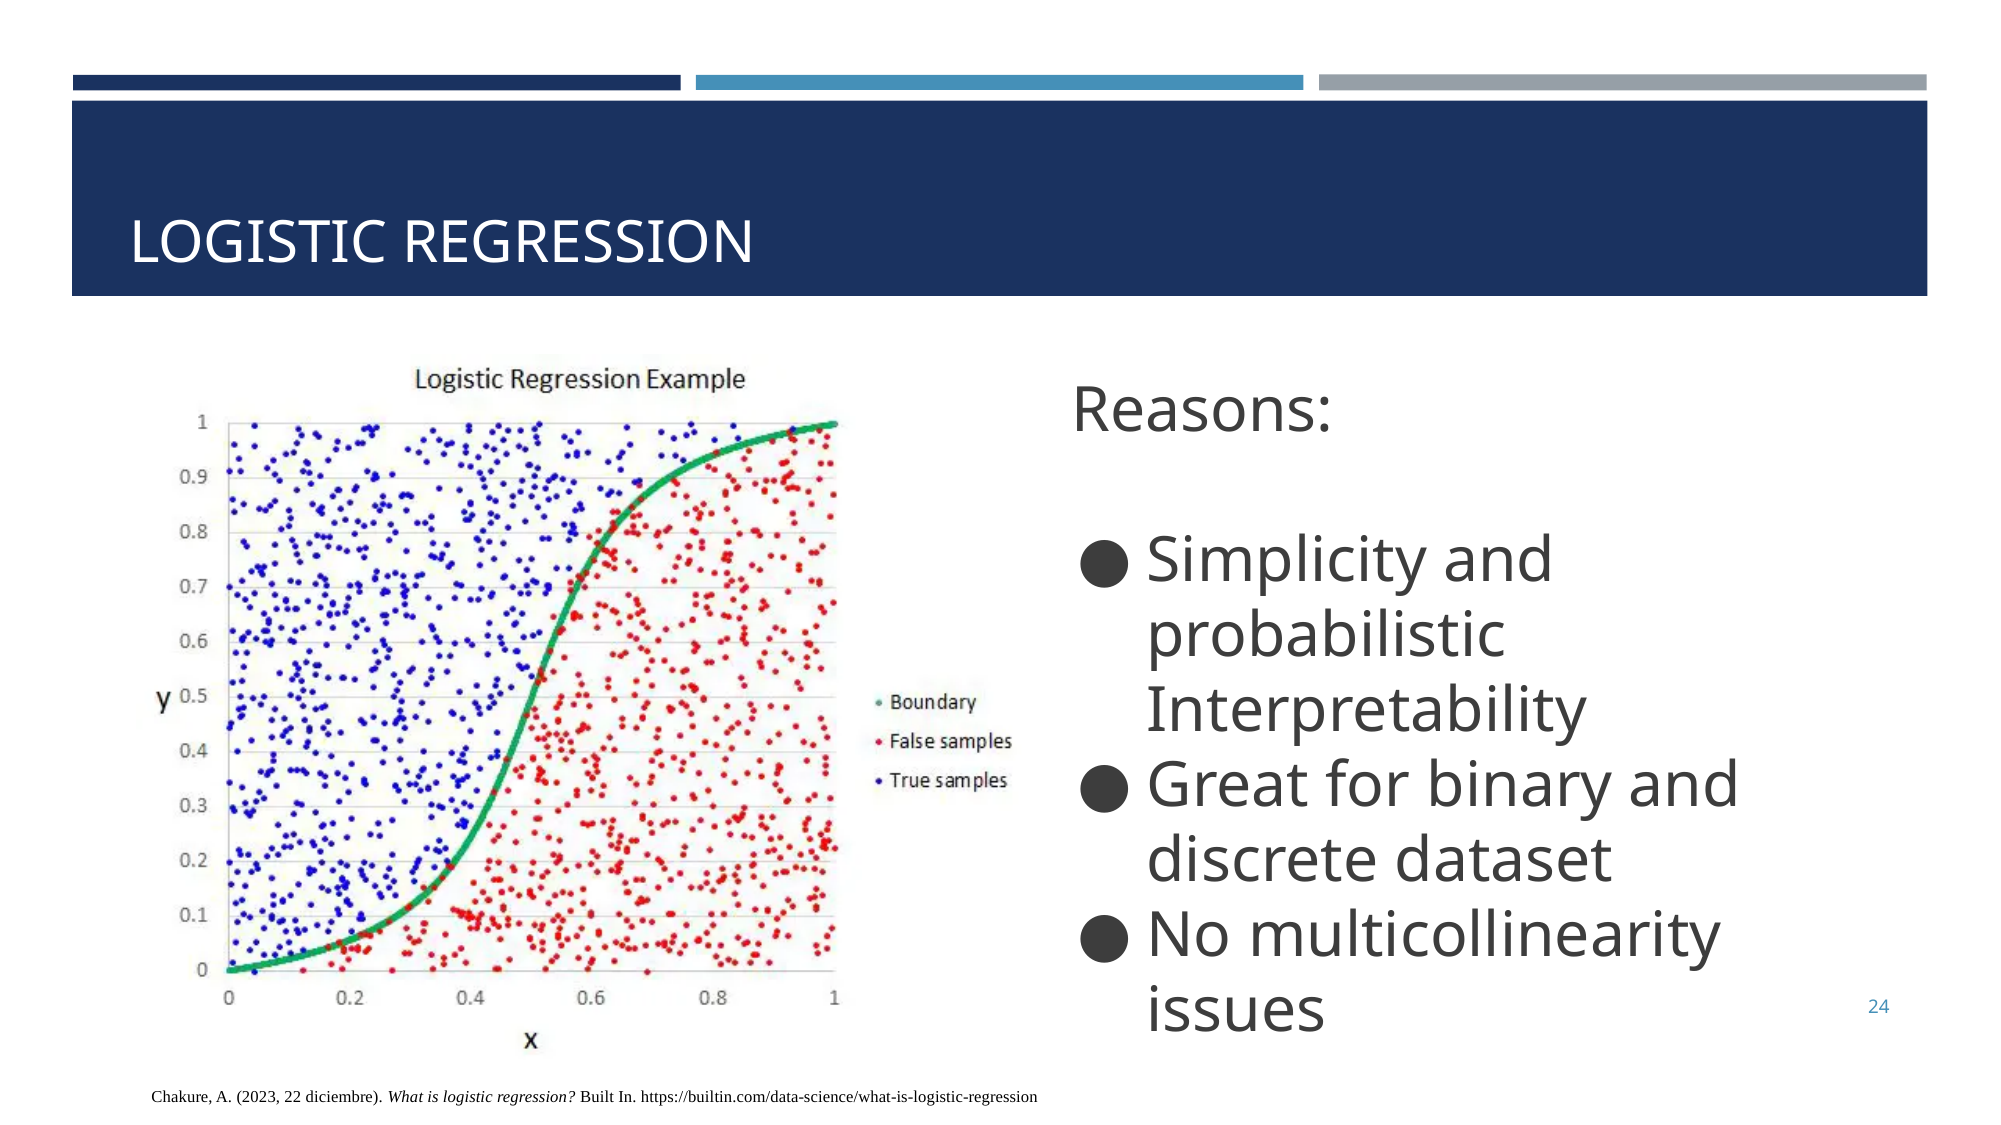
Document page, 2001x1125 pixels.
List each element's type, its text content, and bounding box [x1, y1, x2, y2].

text_box Reasons: Simplicity and probabilistic Interpretability Great for binary and discrete dataset No multicollinearity issues [1056, 354, 1924, 1125]
title LOGISTIC REGRESSION [114, 115, 1924, 282]
picture [136, 354, 1023, 1077]
text_box Chakure, A. (2023, 22 diciembre). What is logistic regression? Built In. https://builtin.com/data-science/what-is-logistic-regression [136, 1050, 1221, 1121]
